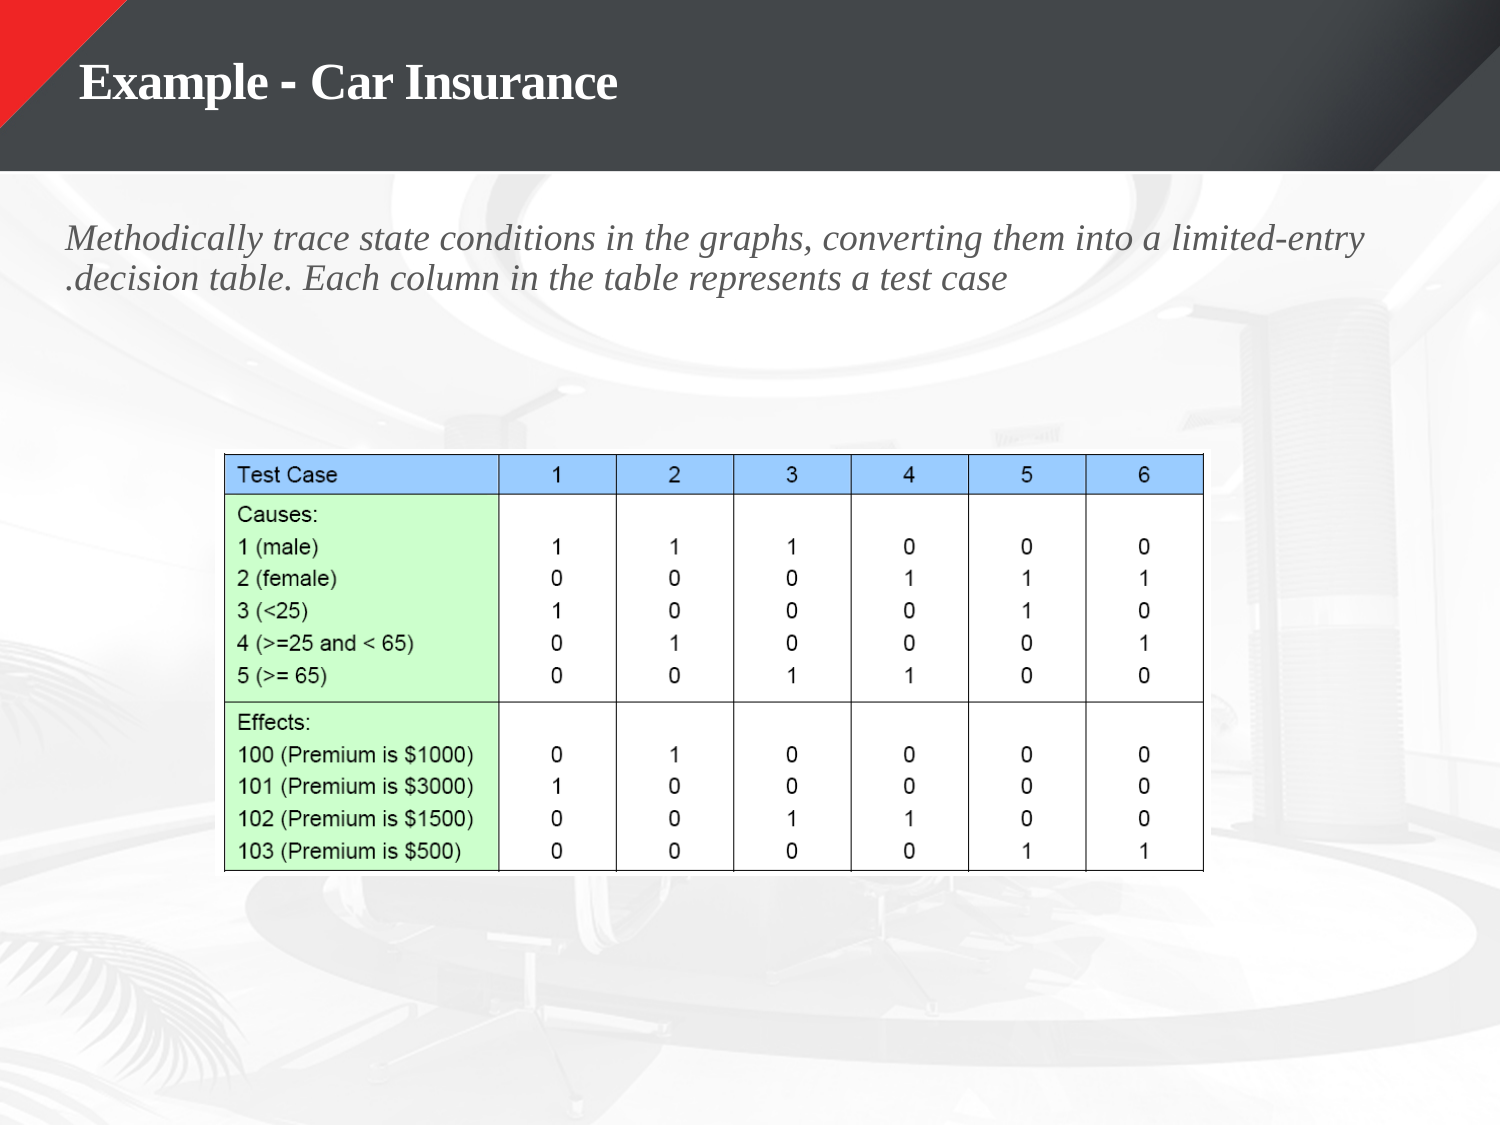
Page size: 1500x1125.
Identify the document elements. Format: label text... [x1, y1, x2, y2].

picture [0, 0, 1500, 1125]
title Example - Car Insurance [63, 18, 1321, 150]
list Methodically trace state conditions in the graphs, converting them into a limited-entry decision table. Each column in the table represents a test case. [64, 210, 1444, 1012]
